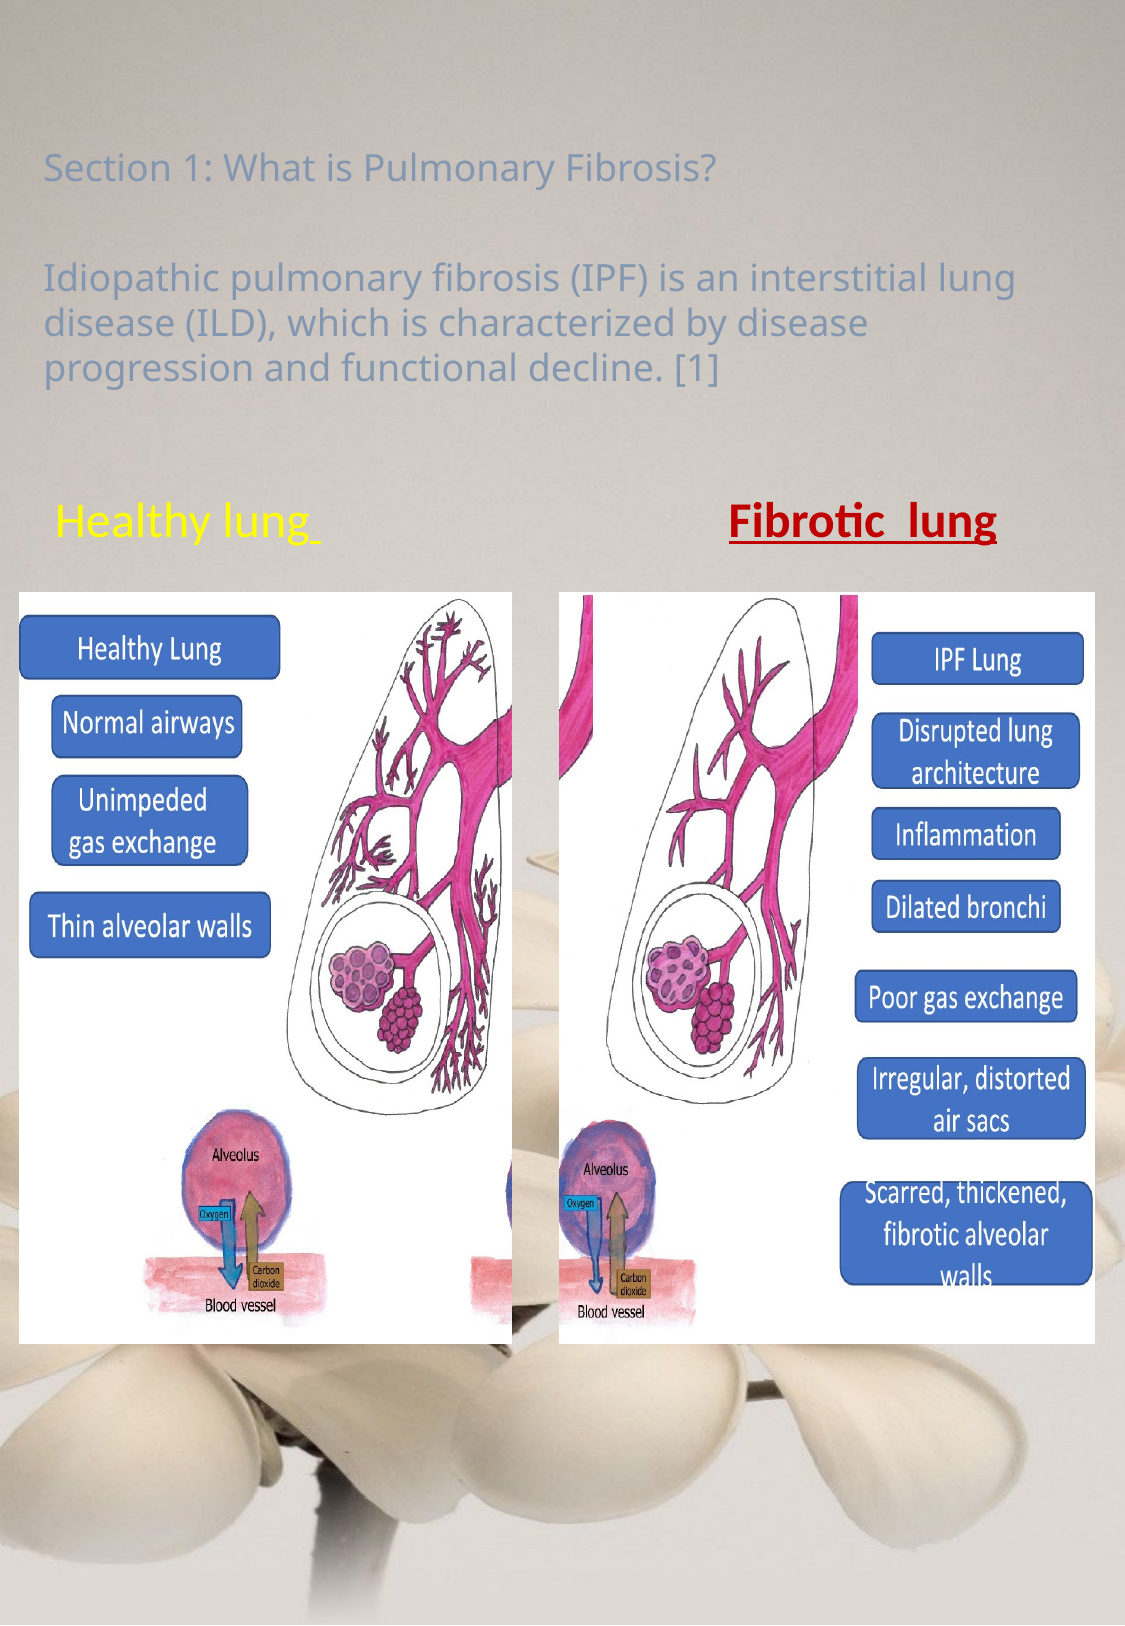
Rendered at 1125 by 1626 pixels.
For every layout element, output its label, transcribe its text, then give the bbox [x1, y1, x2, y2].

text_box Healthy lung [28, 479, 343, 555]
text_box Idiopathic pulmonary fibrosis (IPF) is an interstitial lung disease (ILD), which is characterized by disease progression and functional decline. [1] [28, 246, 1095, 397]
text_box Section 1: What is Pulmonary Fibrosis? [28, 137, 1095, 197]
picture [0, 0, 1125, 1625]
text_box Fibrotic lung [702, 479, 1068, 555]
